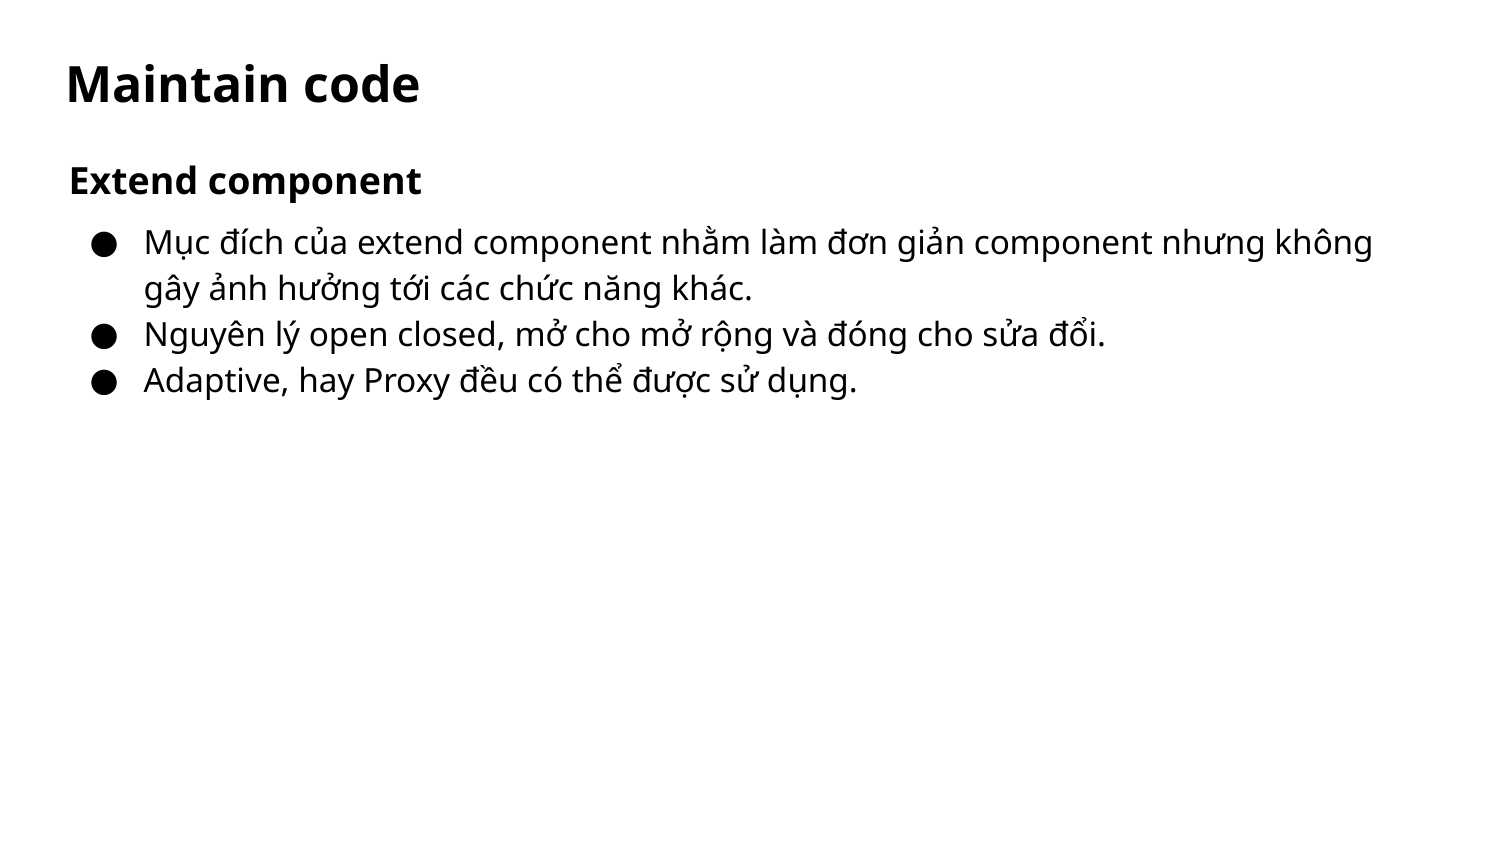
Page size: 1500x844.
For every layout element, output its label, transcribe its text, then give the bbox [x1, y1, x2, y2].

list Mục đích của extend component nhằm làm đơn giản component nhưng không gây ảnh hưởng tới các chức năng khác. Nguyên lý open closed, mở cho mở rộng và đóng cho sửa đổi. Adaptive, hay Proxy đều có thể được sử dụng. [53, 200, 1432, 790]
title Maintain code [53, 31, 1446, 135]
list Extend component [53, 147, 1373, 200]
